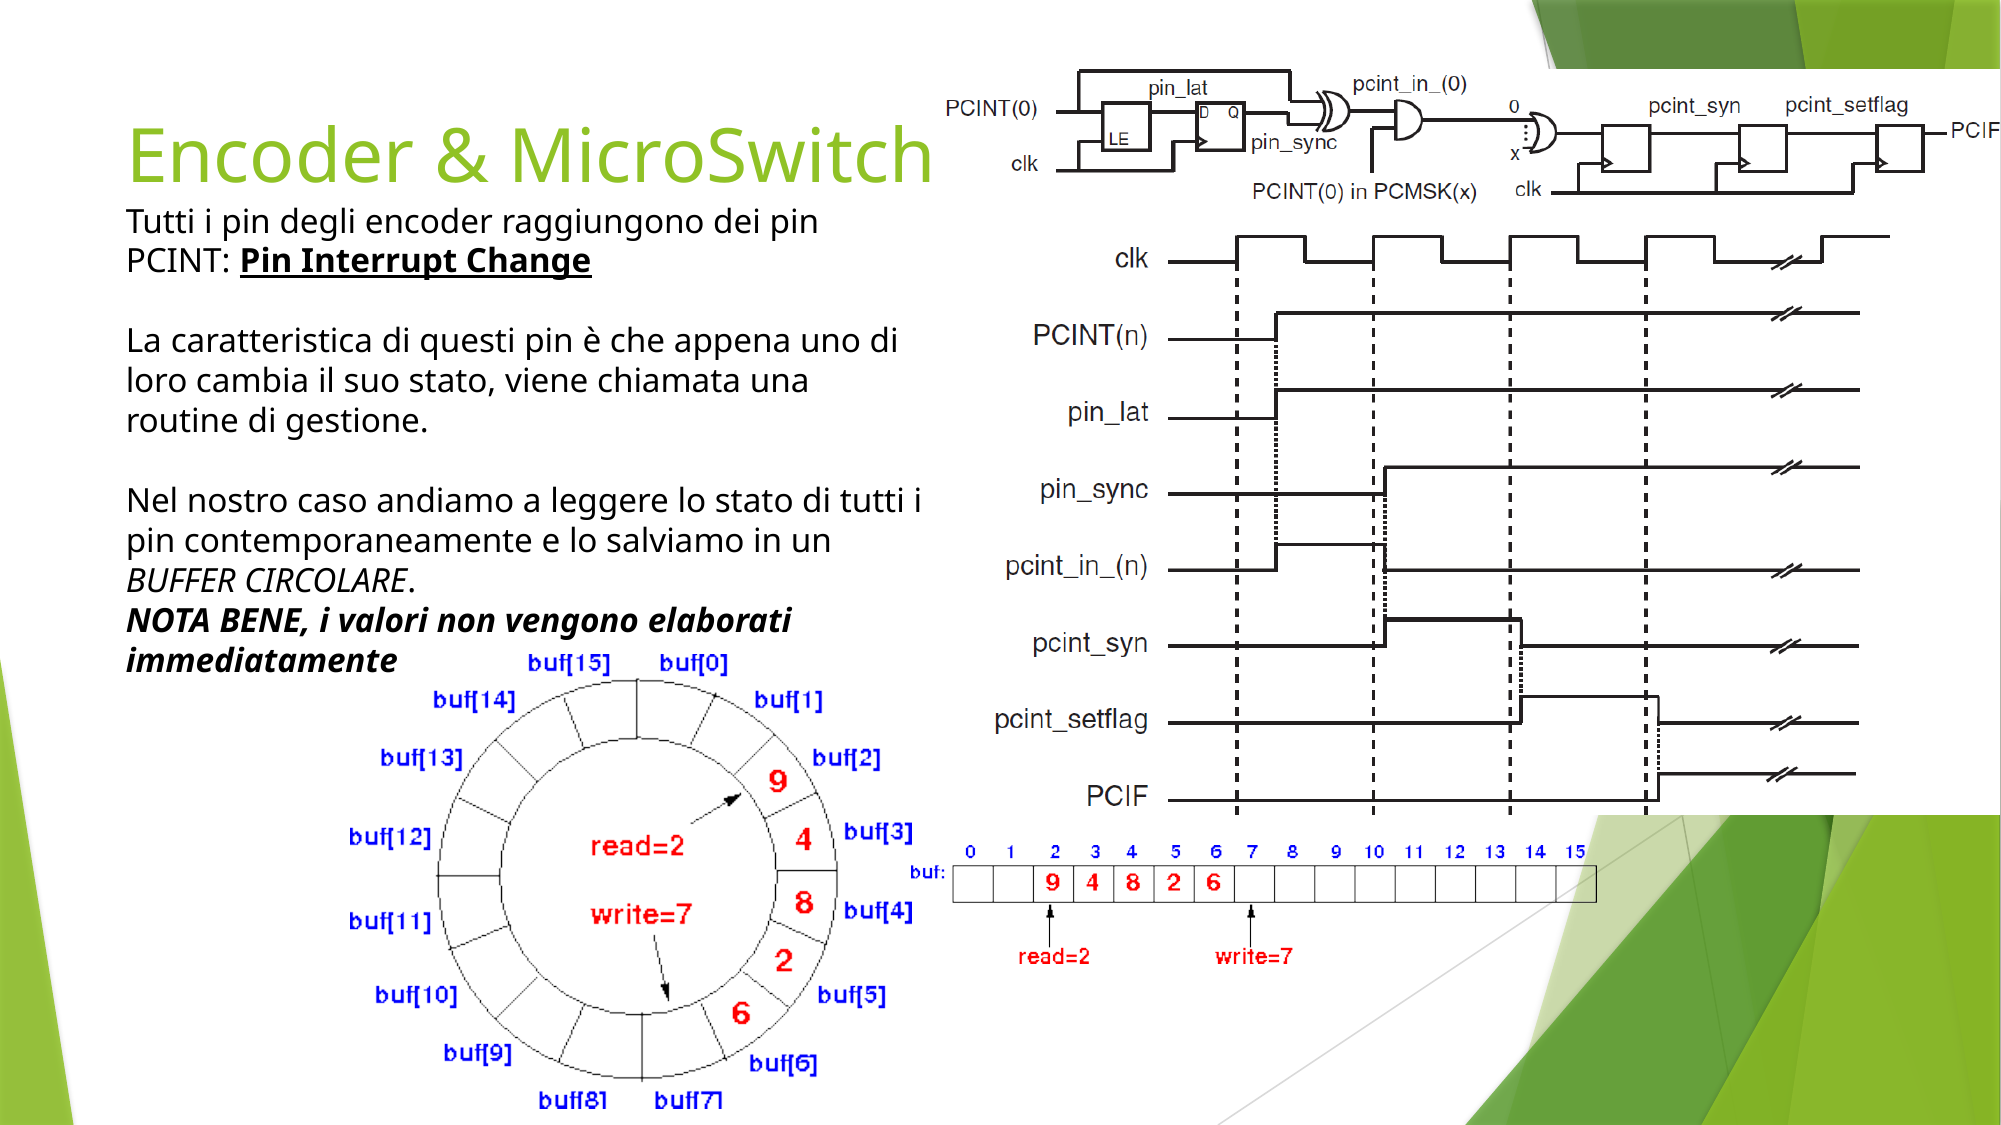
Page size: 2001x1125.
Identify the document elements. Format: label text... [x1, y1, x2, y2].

picture [350, 654, 1597, 1110]
title Encoder & MicroSwitch [111, 99, 941, 192]
picture [945, 68, 2000, 816]
text_box Tutti i pin degli encoder raggiungono dei pin PCINT: Pin Interrupt Change La caratteristica di questi pin è che appena uno di loro cambia il suo stato, viene chiamata una routine di gestione. Nel nostro caso andiamo a leggere lo stato di tutti i pin contemporaneamente e lo salviamo in un BUFFER CIRCOLARE. NOTA BENE, i valori non vengono elaborati immediatamente [111, 192, 941, 687]
